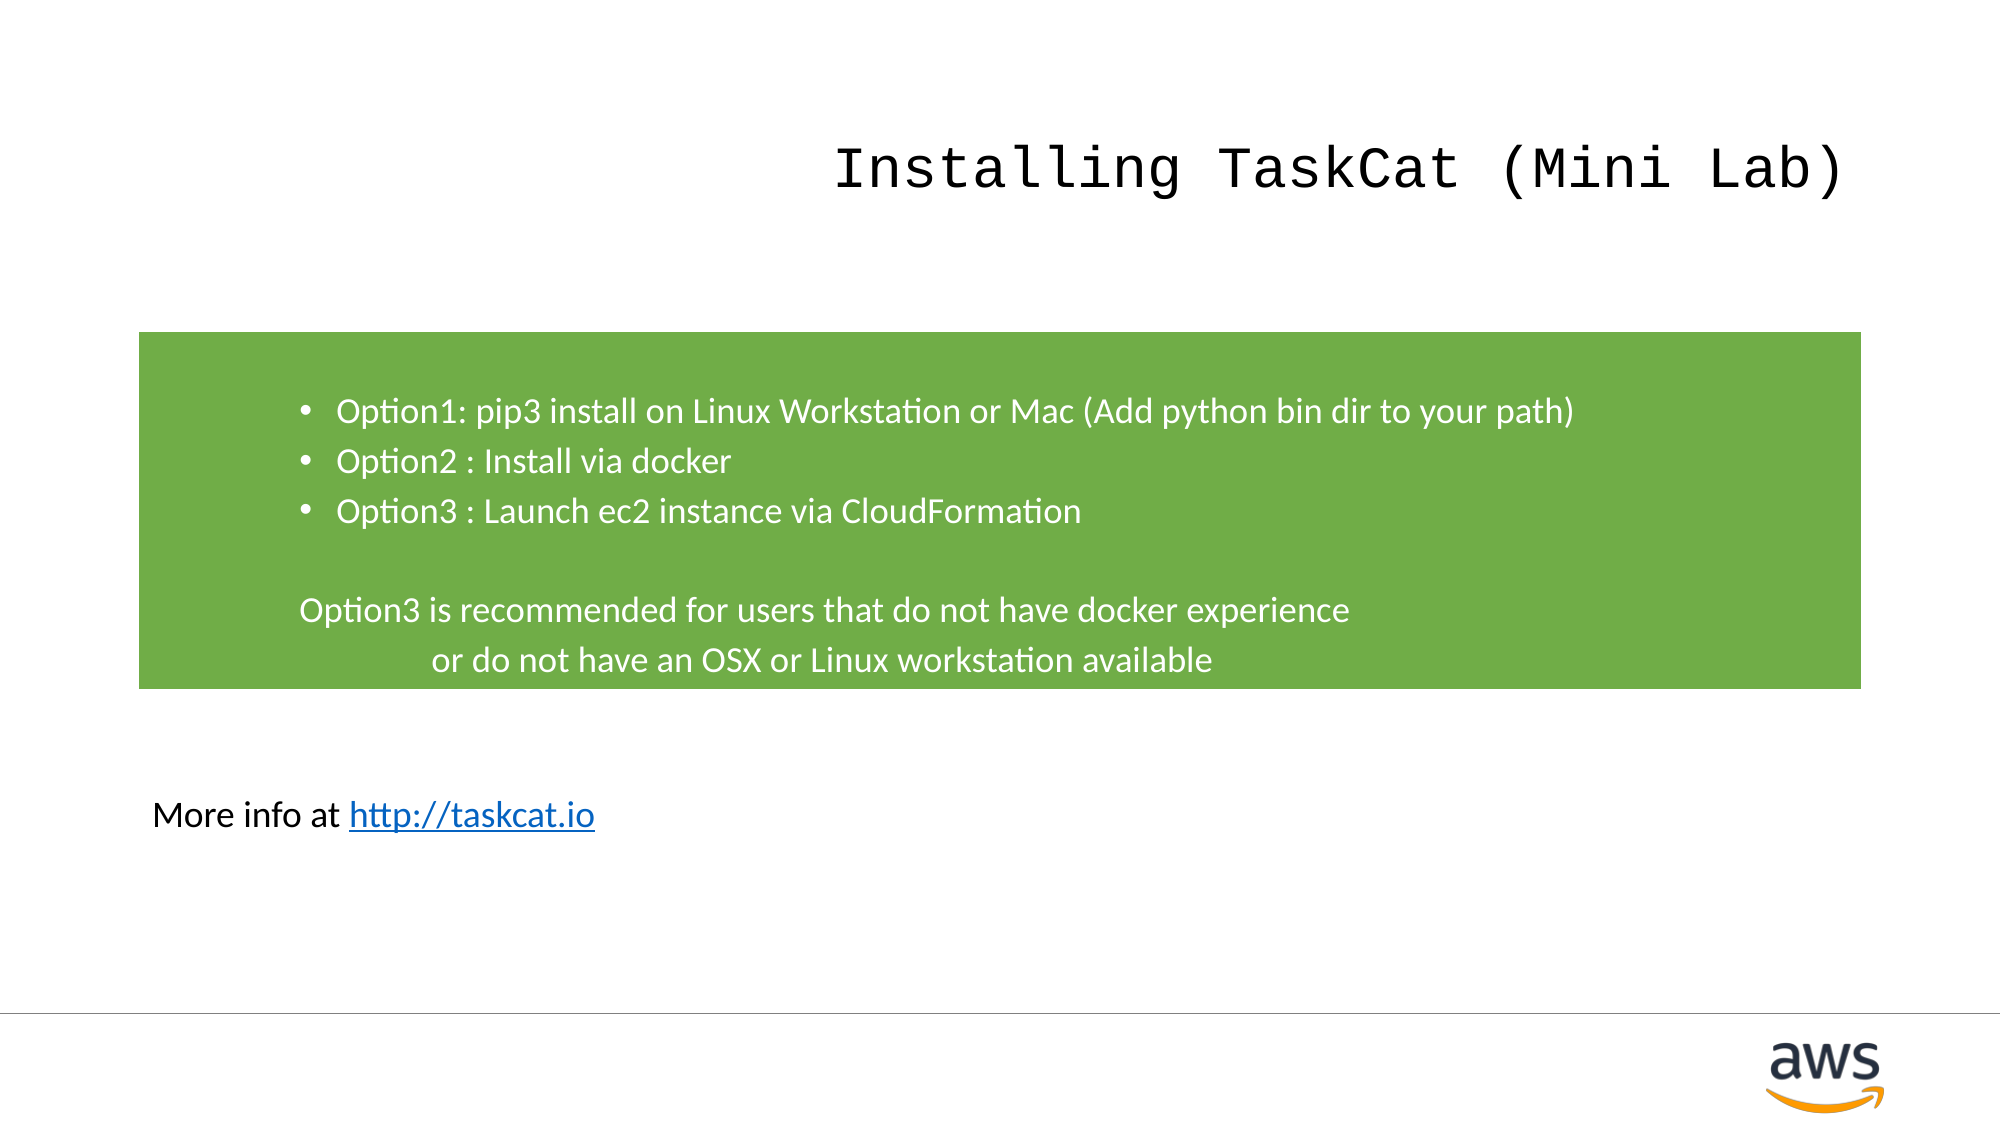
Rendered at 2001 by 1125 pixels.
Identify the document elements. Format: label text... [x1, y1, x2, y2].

text_box More info at http://taskcat.io [137, 782, 1863, 933]
title Installing TaskCat (Mini Lab) [137, 59, 1863, 278]
list Option1: pip3 install on Linux Workstation or Mac (Add python bin dir to your path) Option2 : Install via docker Option3 : Launch ec2 instance via CloudFormation Option3 is recommended for users that do not have docker experience or do not have an OSX or Linux workstation available [136, 329, 1864, 692]
picture [1765, 1042, 1885, 1114]
